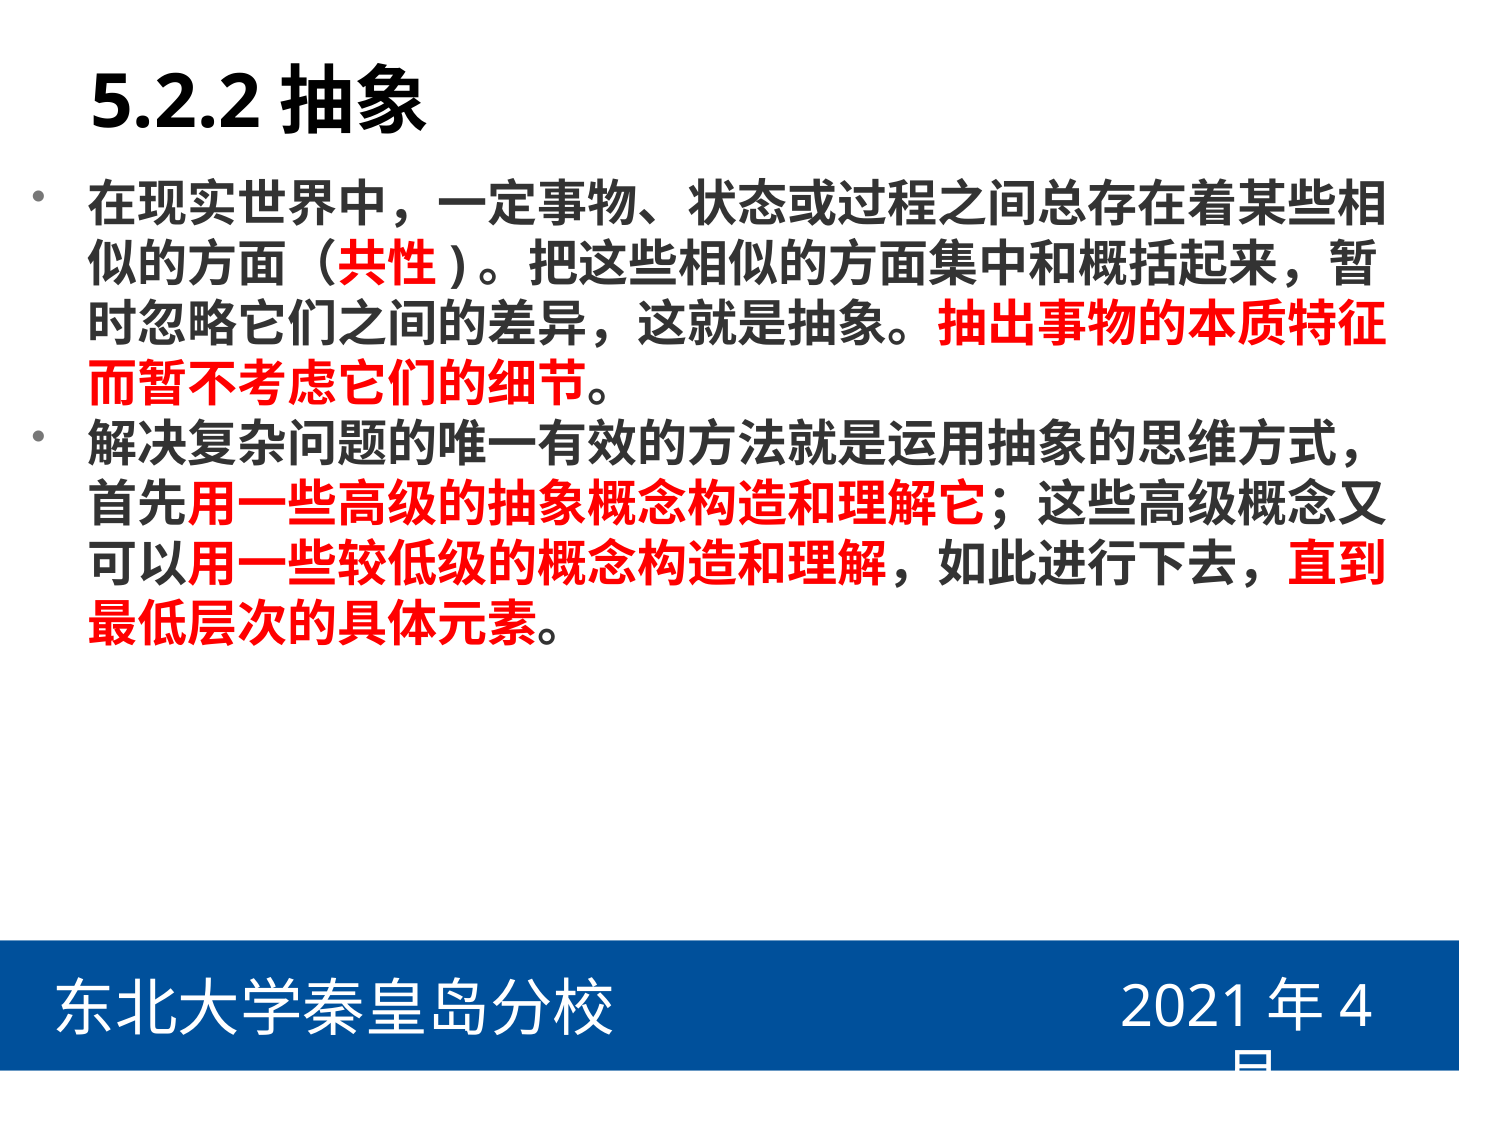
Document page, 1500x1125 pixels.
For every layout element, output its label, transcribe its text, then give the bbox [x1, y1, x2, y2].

list 在现实世界中，一定事物、状态或过程之间总存在着某些相似的方面（共性)。把这些相似的方面集中和概括起来，暂时忽略它们之间的差异，这就是抽象。抽出事物的本质特征而暂不考虑它们的细节。 解决复杂问题的唯一有效的方法就是运用抽象的思维方式，首先用一些高级的抽象概念构造和理解它；这些高级概念又可以用一些较低级的概念构造和理解，如此进行下去，直到最低层次的具体元素。 [16, 163, 1442, 926]
title 5.2.2抽象 [74, 44, 1188, 153]
